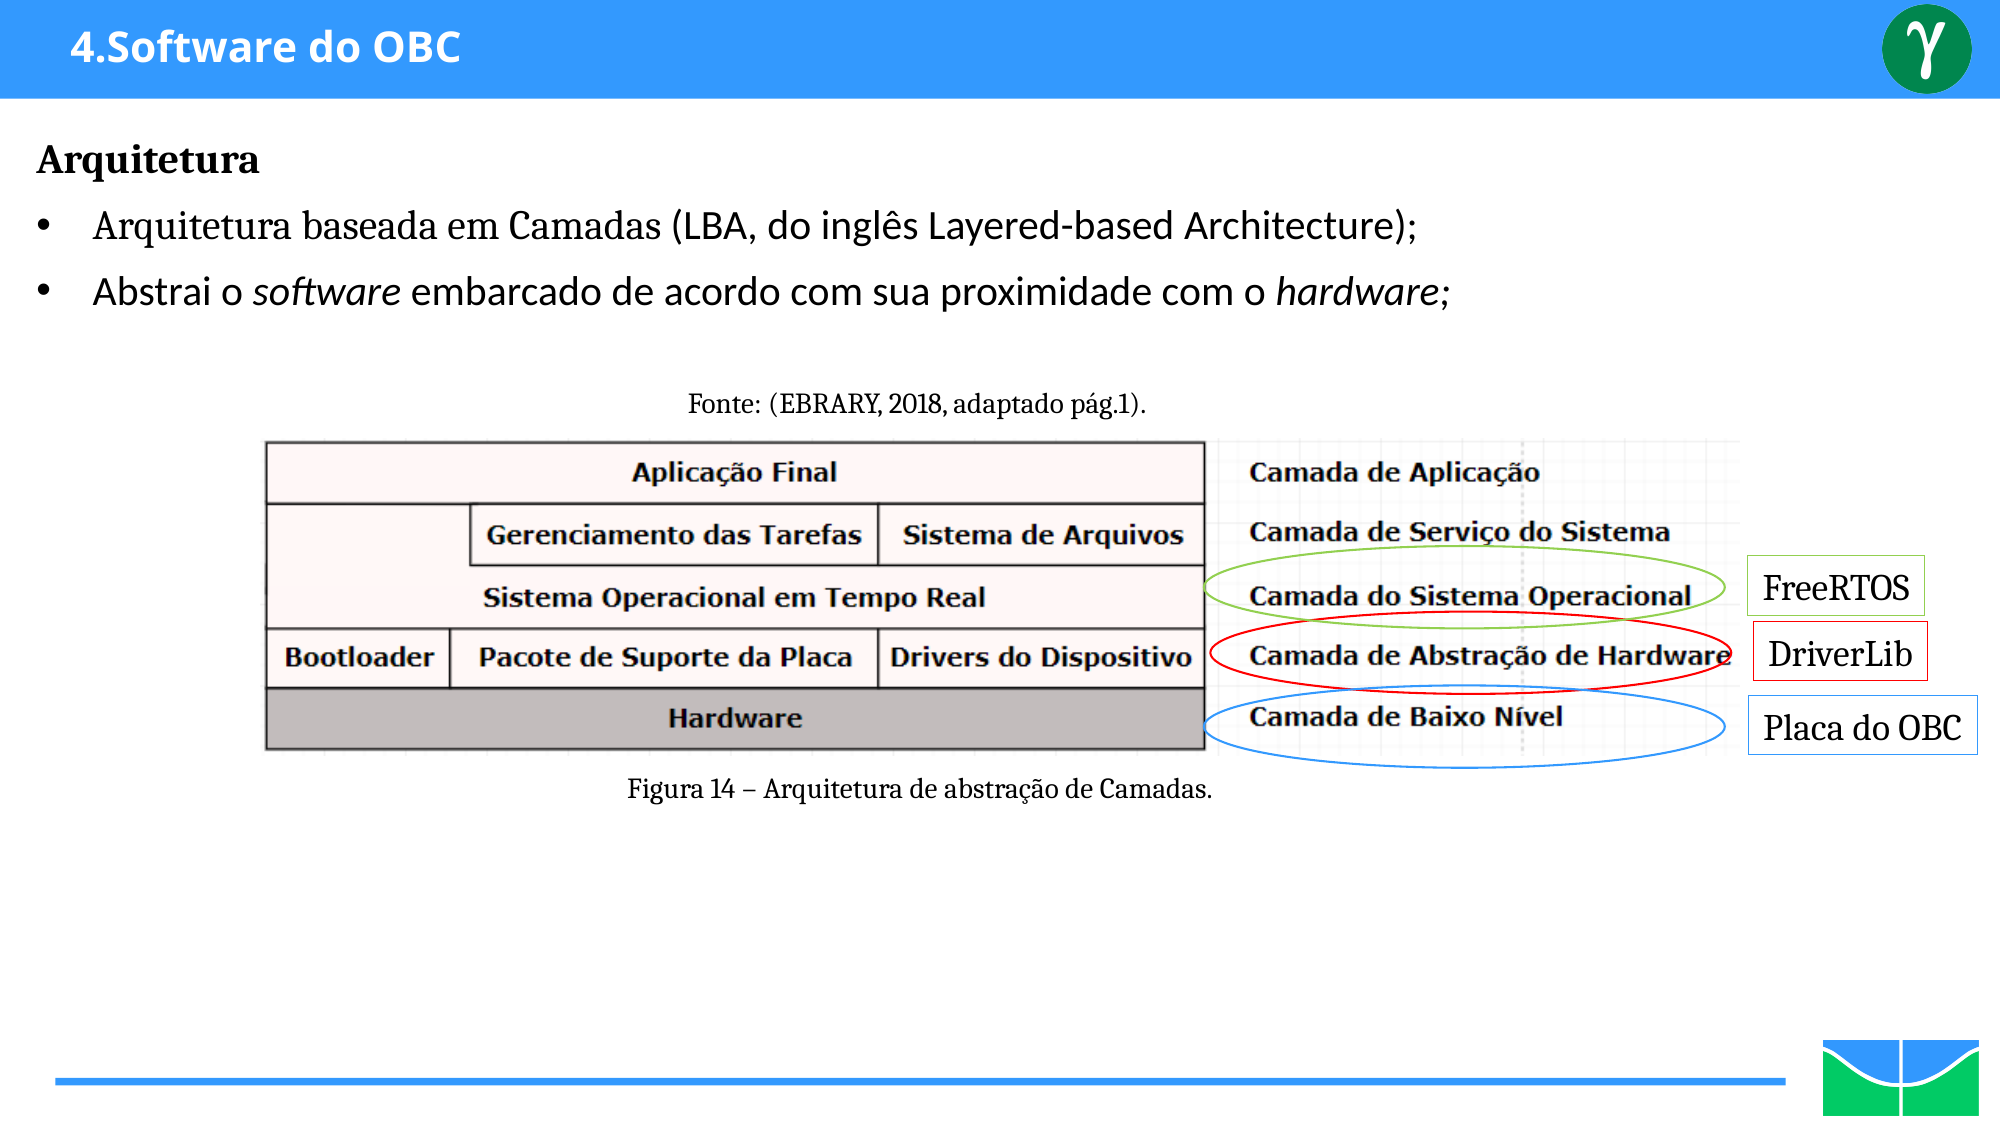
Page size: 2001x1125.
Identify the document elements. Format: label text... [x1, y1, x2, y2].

text_box [0, 0, 2000, 100]
text_box Placa do OBC [1748, 695, 1978, 755]
picture [1882, 4, 1972, 94]
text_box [259, 377, 1740, 817]
text_box 4.Software do OBC [55, 18, 646, 80]
subtitle Arquitetura Arquitetura baseada em Camadas (LBA, do inglês Layered-based Architecture); Abstrai o software embarcado de acordo com sua proximidade com o hardware; [21, 130, 1979, 995]
text_box [54, 1077, 1787, 1086]
text_box DriverLib [1753, 621, 1928, 681]
text_box FreeRTOS [1747, 555, 1925, 616]
picture [1823, 1040, 1979, 1116]
